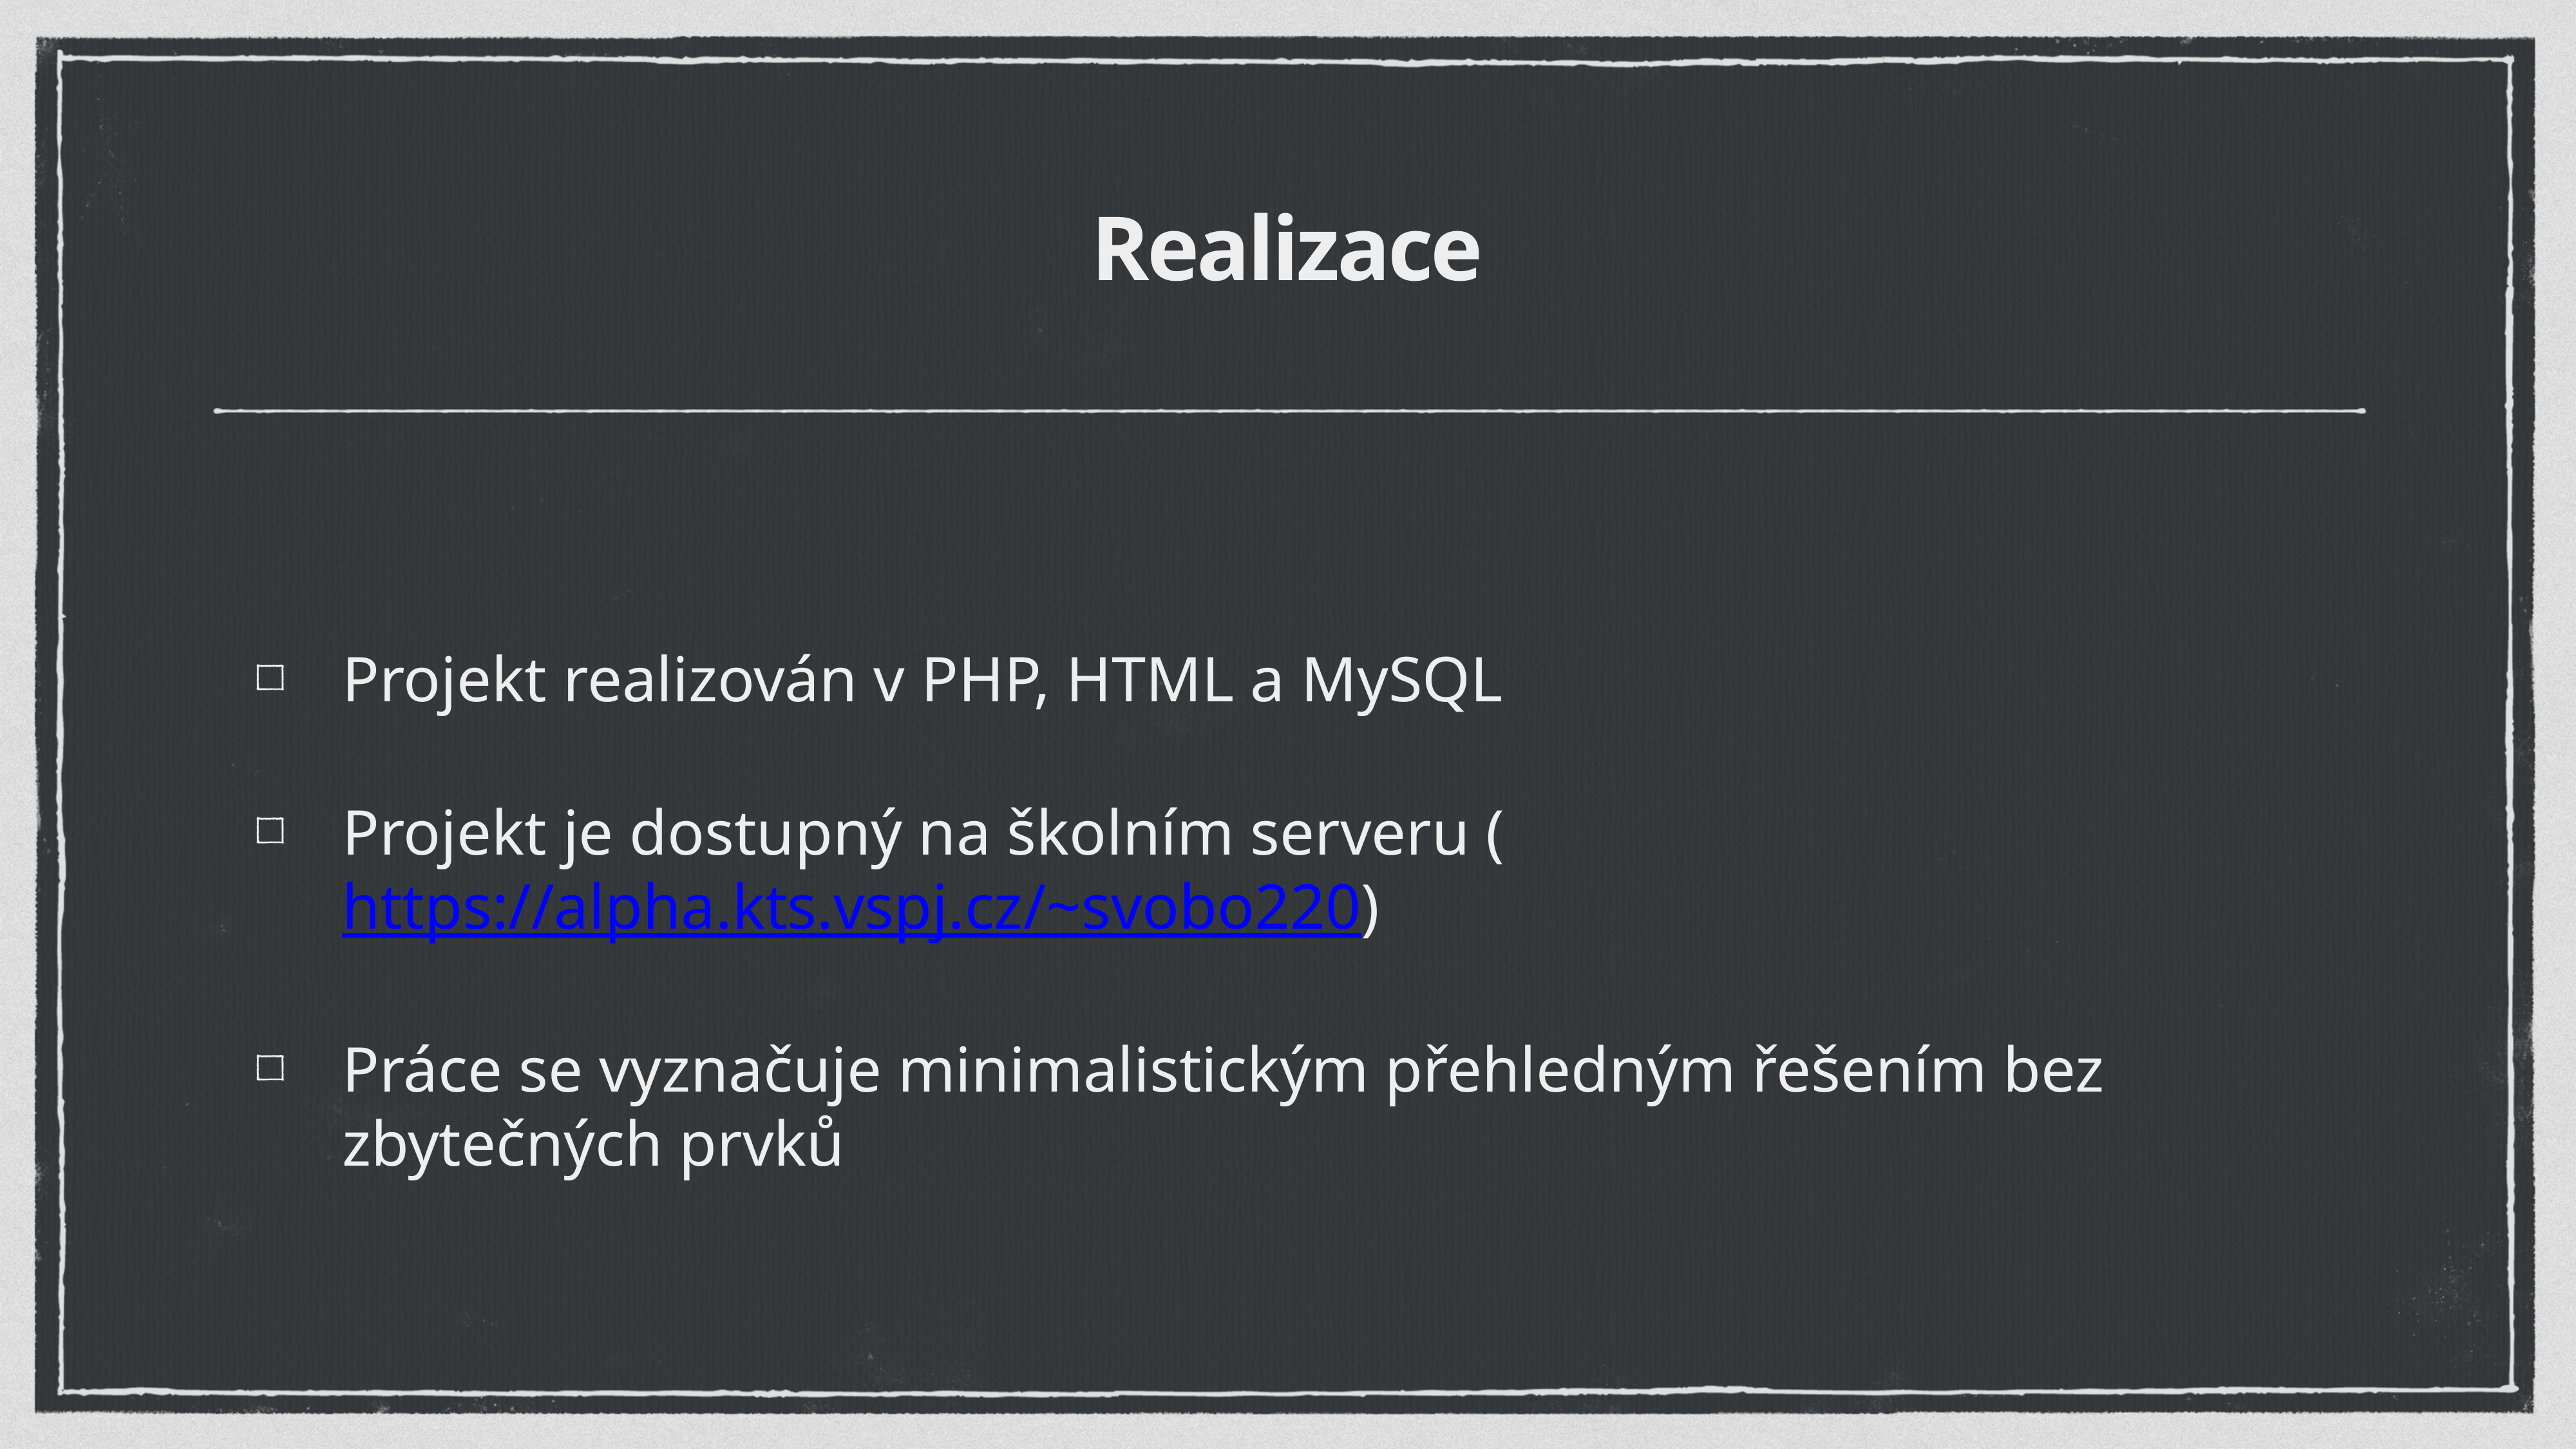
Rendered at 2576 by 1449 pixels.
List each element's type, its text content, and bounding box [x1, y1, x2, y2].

picture [0, 0, 2576, 1449]
list Projekt realizován v PHP, HTML a MySQL Projekt je dostupný na školním serveru (https://alpha.kts.vspj.cz/~svobo220) Práce se vyznačuje minimalistickým přehledným řešením bez zbytečných prvků [251, 484, 2324, 1334]
title Realizace [251, 102, 2324, 387]
